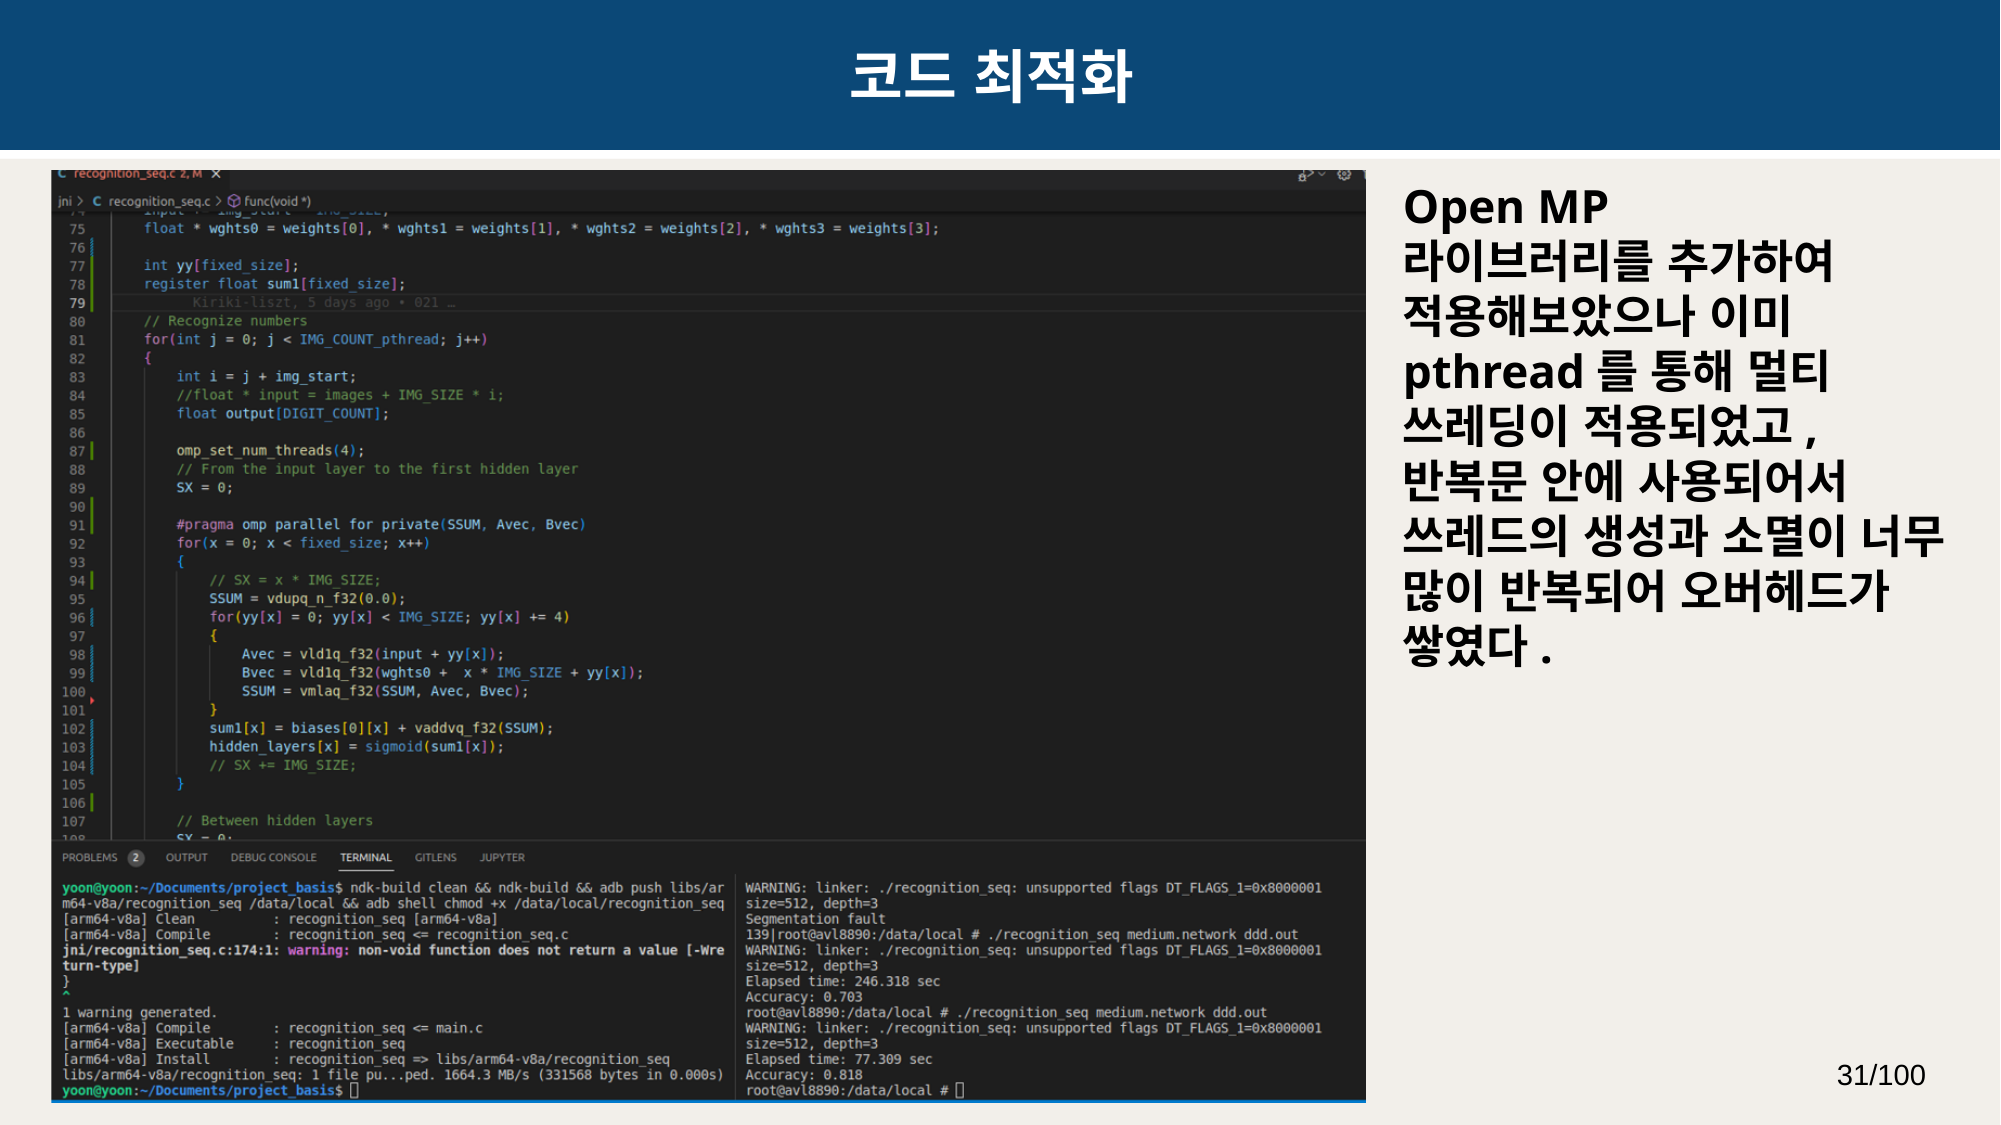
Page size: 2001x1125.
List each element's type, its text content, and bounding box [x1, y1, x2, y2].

text_box Open MP 라이브러리를 추가하여 적용해보았으나 이미 pthread를 통해 멀티 쓰레딩이 적용되었고, 반복문 안에 사용되어서 쓰레드의 생성과 소멸이 너무 많이 반복되어 오버헤드가 쌓였다. [1388, 170, 1979, 681]
picture [50, 170, 1366, 1103]
text_box 코드 최적화 [0, 0, 2000, 150]
